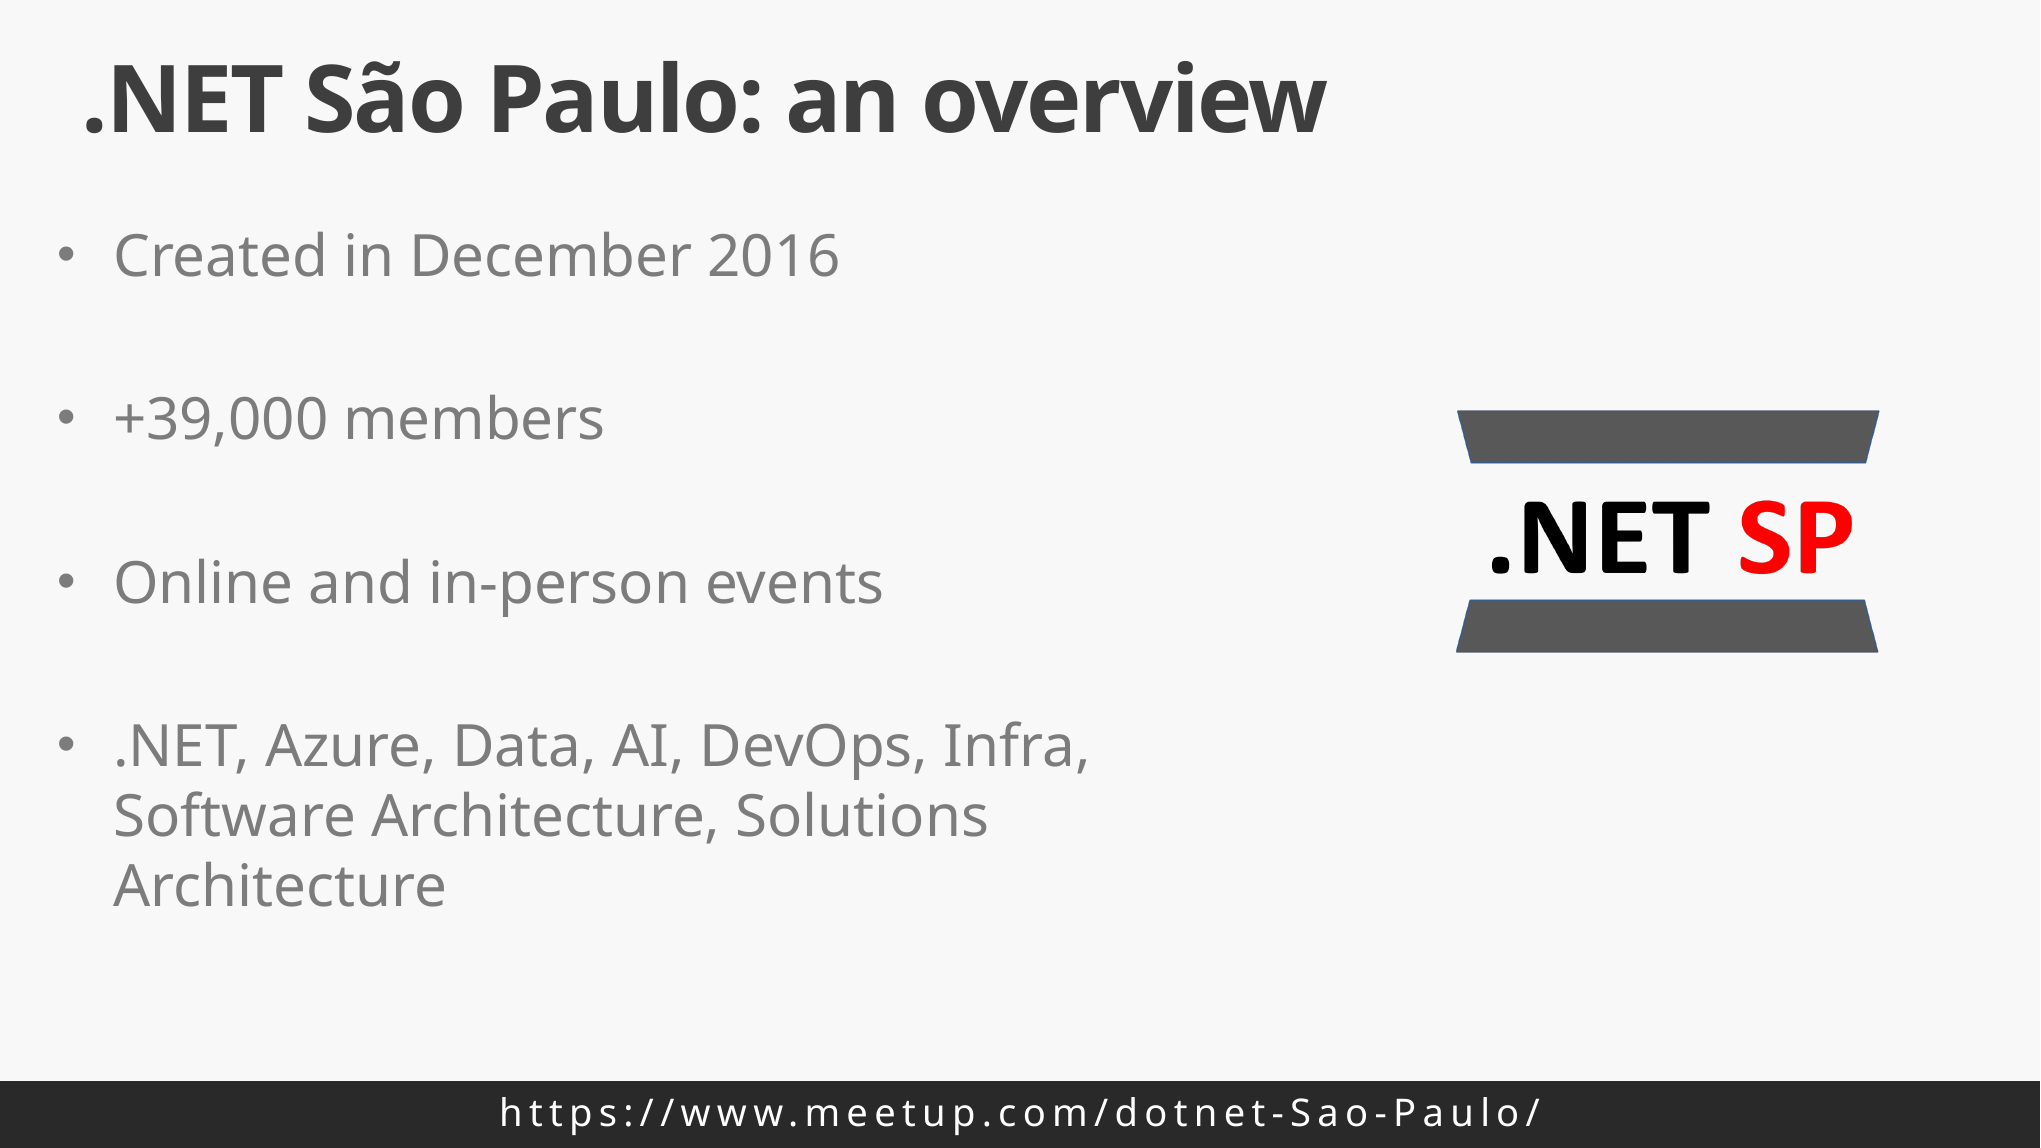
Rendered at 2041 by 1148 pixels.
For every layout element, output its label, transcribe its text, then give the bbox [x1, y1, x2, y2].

picture [1412, 373, 1928, 697]
text_box https://www.meetup.com/dotnet-Sao-Paulo/ [0, 1081, 2040, 1148]
title .NET São Paulo: an overview [57, 5, 1671, 199]
list Created in December 2016 +39,000 members Online and in-person events .NET, Azure, Data, AI, DevOps, Infra, Software Architecture, Solutions Architecture [33, 203, 1333, 1054]
